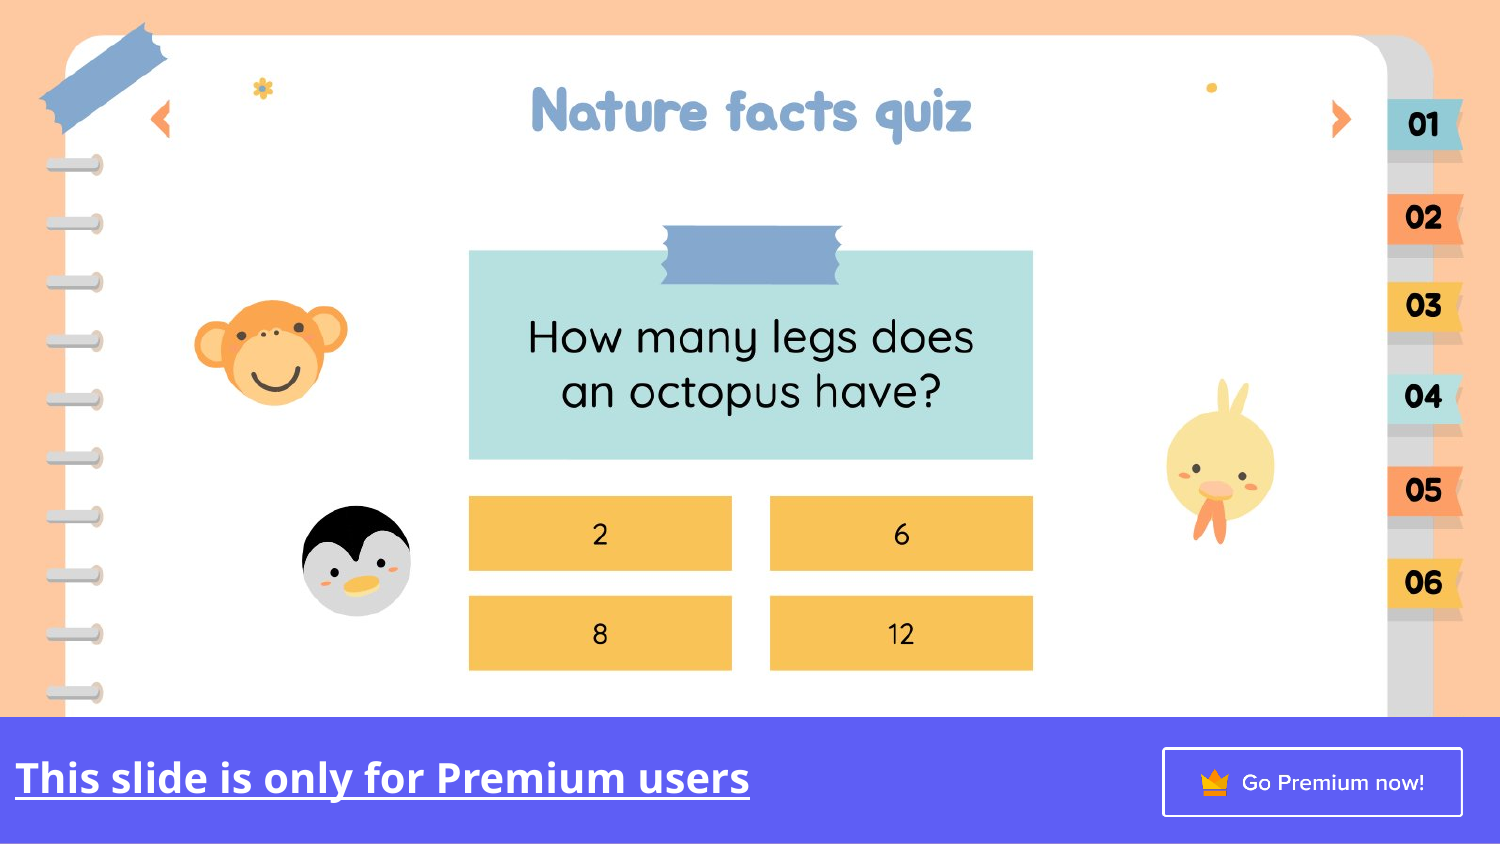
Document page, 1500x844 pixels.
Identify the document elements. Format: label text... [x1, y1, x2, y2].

text_box This slide is only for Premium users [0, 717, 1500, 844]
picture [0, 0, 1500, 717]
picture [1162, 747, 1463, 817]
